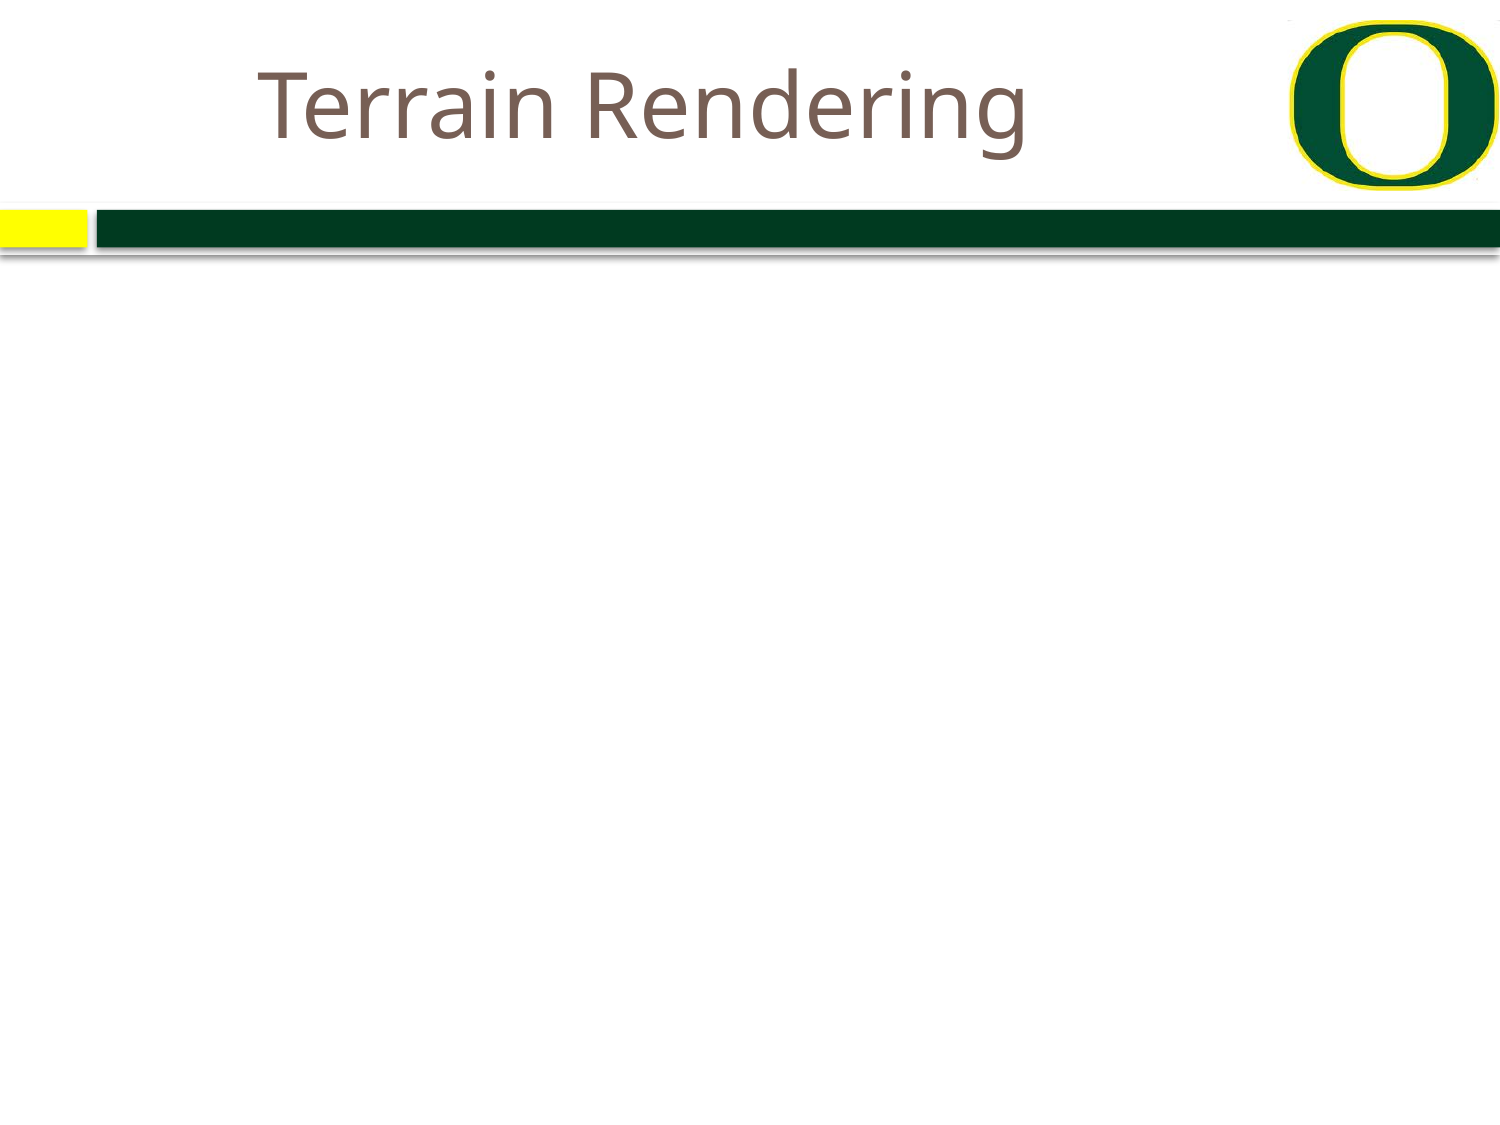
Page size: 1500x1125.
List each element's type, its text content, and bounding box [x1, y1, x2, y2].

title Terrain Rendering [28, 20, 1261, 184]
picture [1287, 20, 1500, 191]
